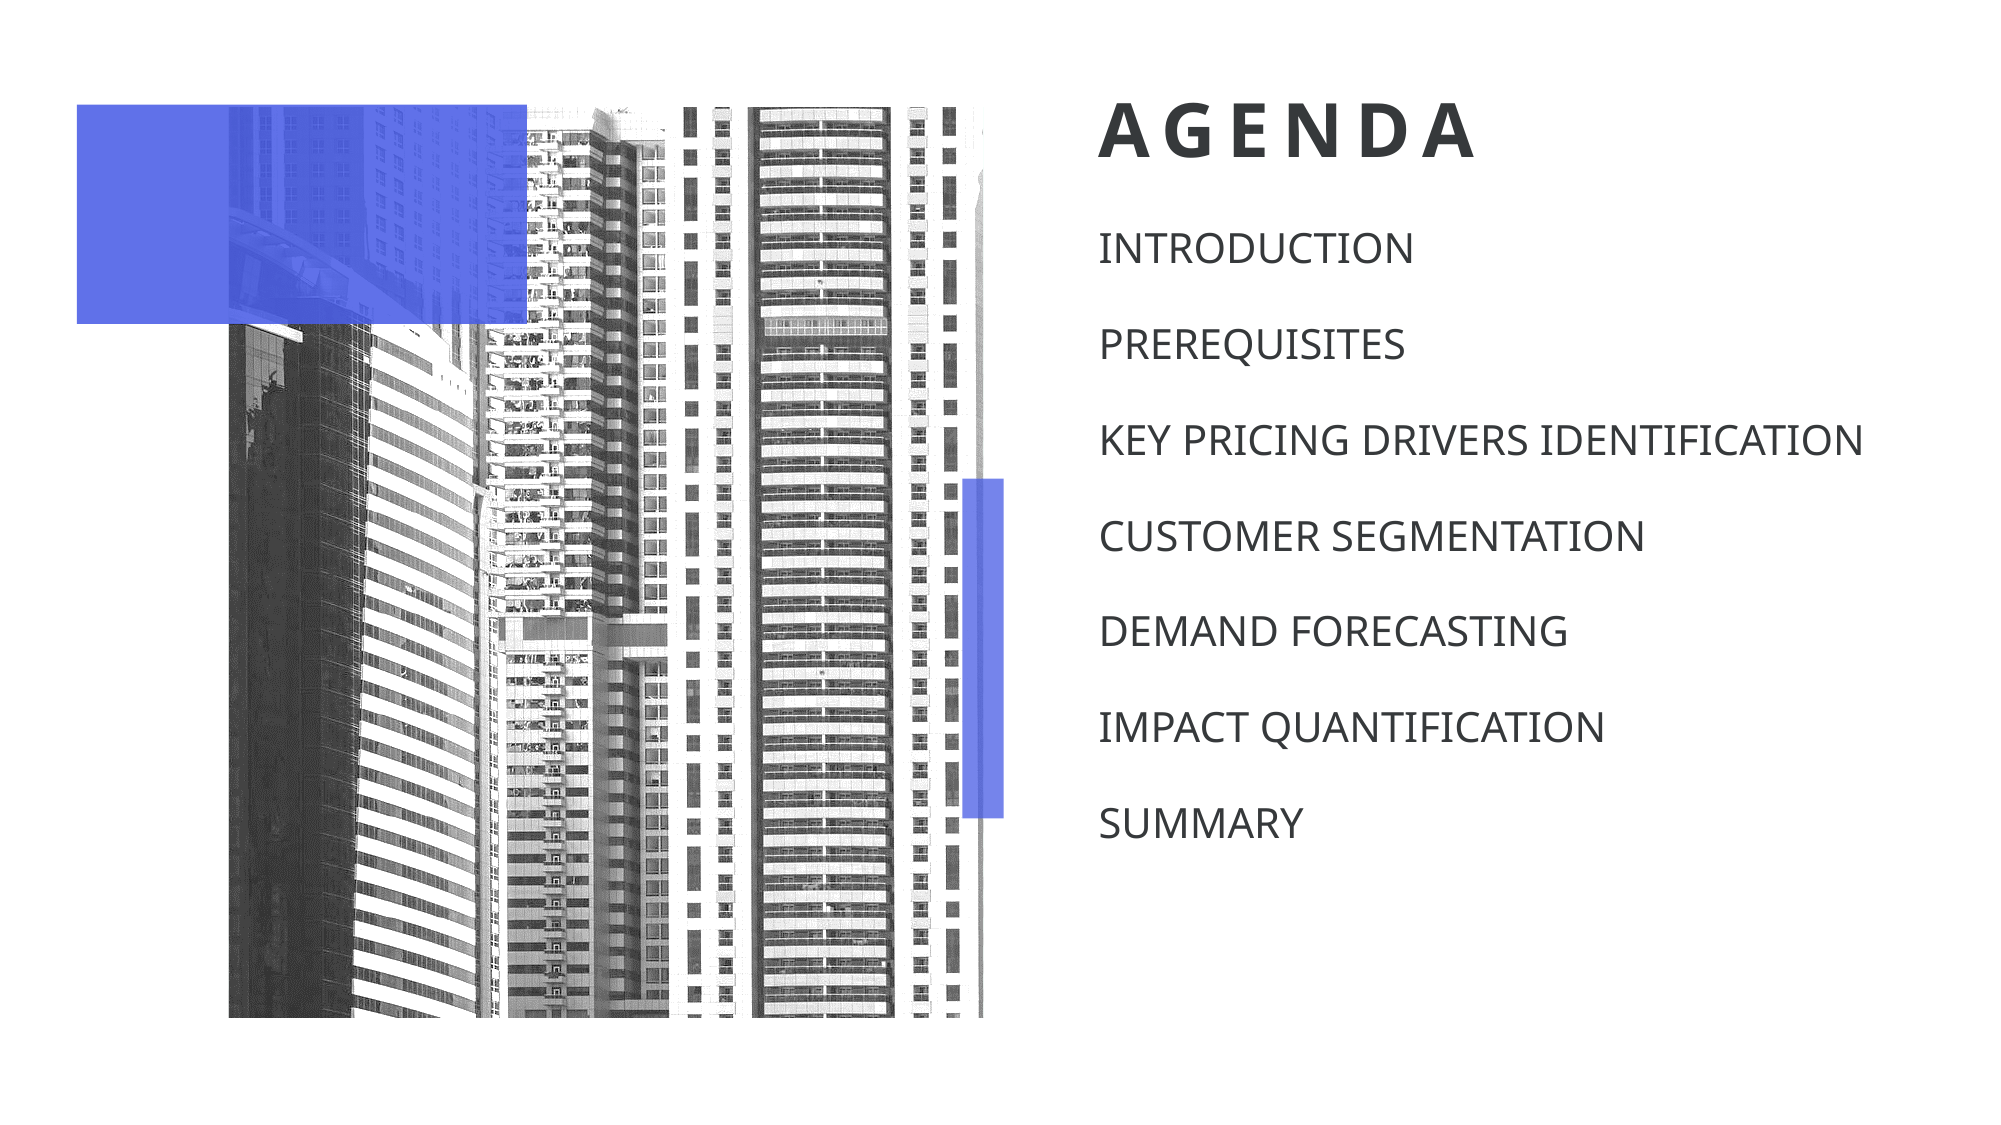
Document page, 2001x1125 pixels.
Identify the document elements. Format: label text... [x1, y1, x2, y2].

text_box [76, 104, 527, 324]
list INTRODUCTION prerequisites Key pricing drivers identification Customer segmentation Demand Forecasting Impact quantification summary [1098, 196, 1892, 931]
text_box [984, 478, 1004, 819]
title AGENDA [1098, 41, 1892, 174]
picture [228, 107, 984, 1018]
